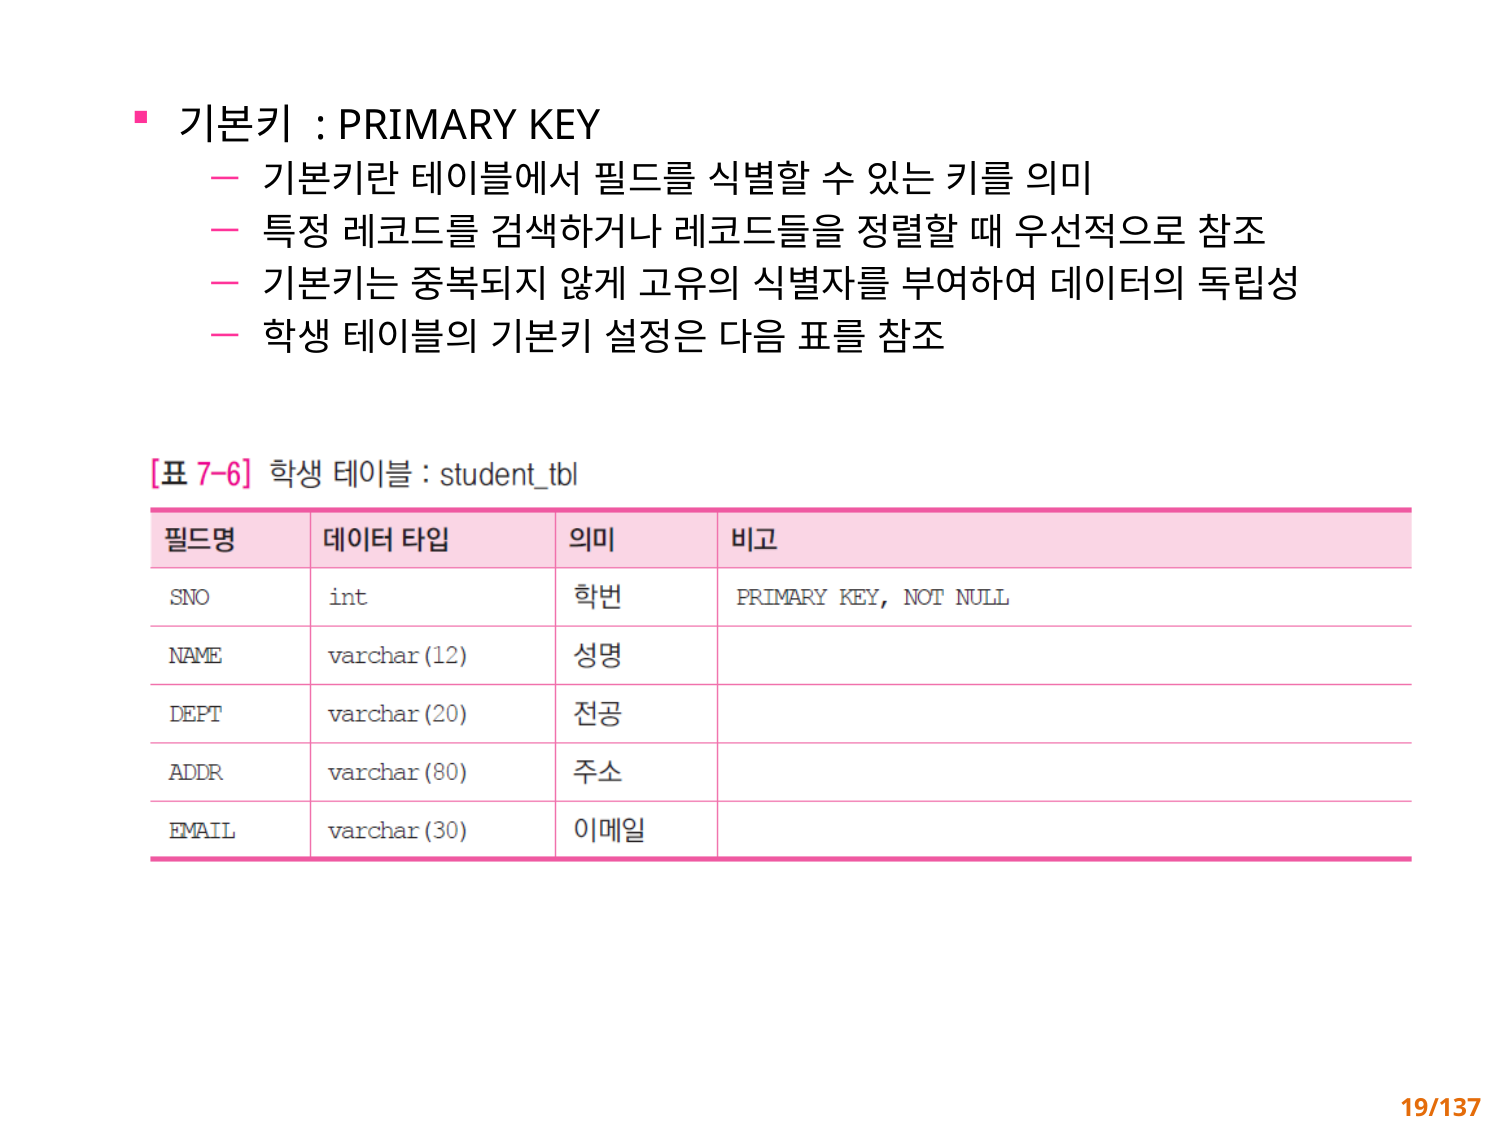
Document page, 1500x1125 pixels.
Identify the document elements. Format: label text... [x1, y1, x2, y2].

picture [135, 444, 1430, 876]
list 기본키 : PRIMARY KEY 기본키란 테이블에서 필드를 식별할 수 있는 키를 의미 특정 레코드를 검색하거나 레코드들을 정렬할 때 우선적으로 참조 기본키는 중복되지 않게 고유의 식별자를 부여하여 데이터의 독립성 학생 테이블의 기본키 설정은 다음 표를 참조 [41, 90, 1459, 398]
